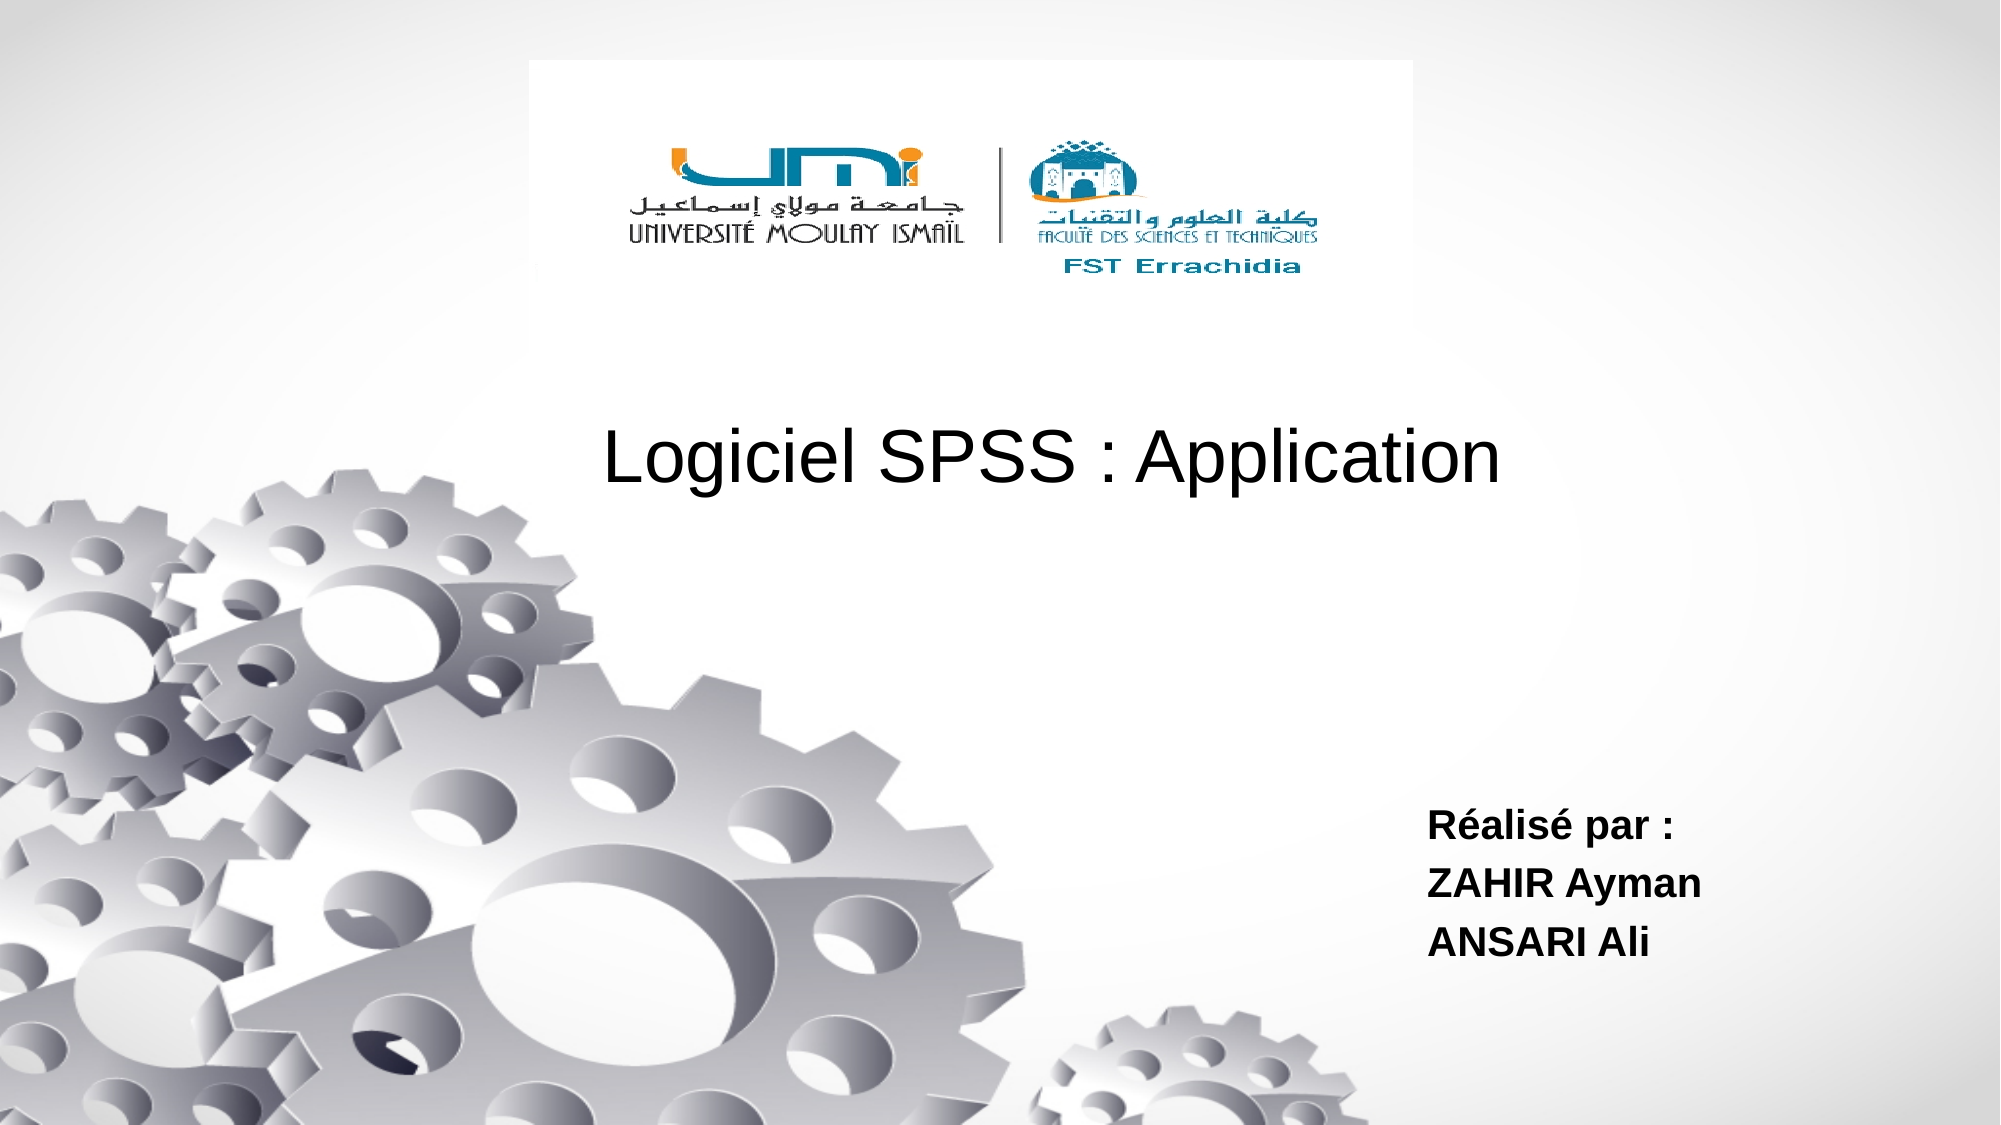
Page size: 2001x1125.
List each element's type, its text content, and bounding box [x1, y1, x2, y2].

title Logiciel SPSS : Application [451, 363, 1519, 542]
subtitle Réalisé par : ZAHIR Ayman ANSARI Ali [1412, 789, 1976, 1078]
picture [0, 0, 2000, 1125]
